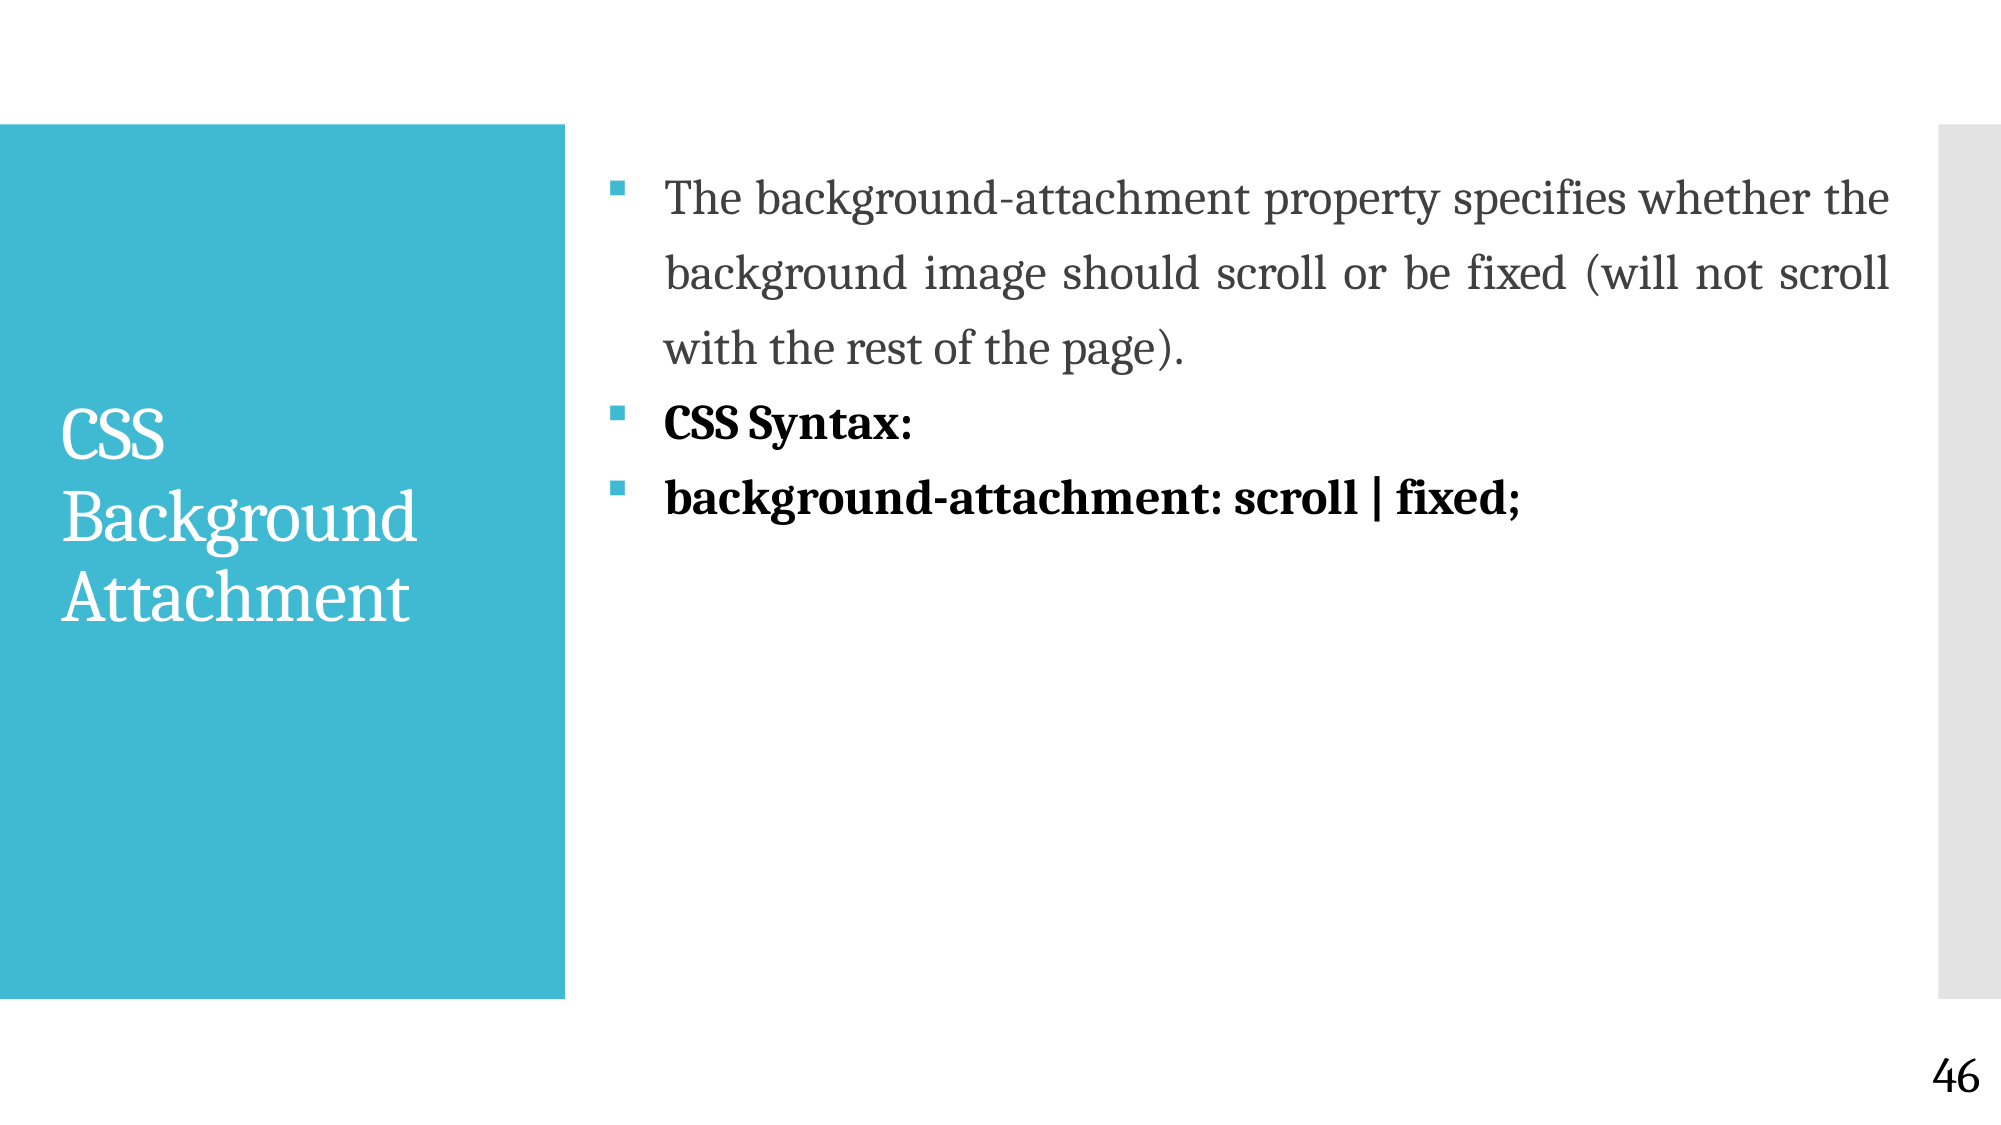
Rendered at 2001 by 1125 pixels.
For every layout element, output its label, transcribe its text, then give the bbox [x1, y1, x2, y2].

slide_number 46 [1744, 1042, 1996, 1103]
title CSS Background Attachment [46, 184, 530, 940]
list The background-attachment property specifies whether the background image should scroll or be fixed (will not scroll with the rest of the page). CSS Syntax: background-attachment: scroll | fixed; [591, 141, 1906, 982]
